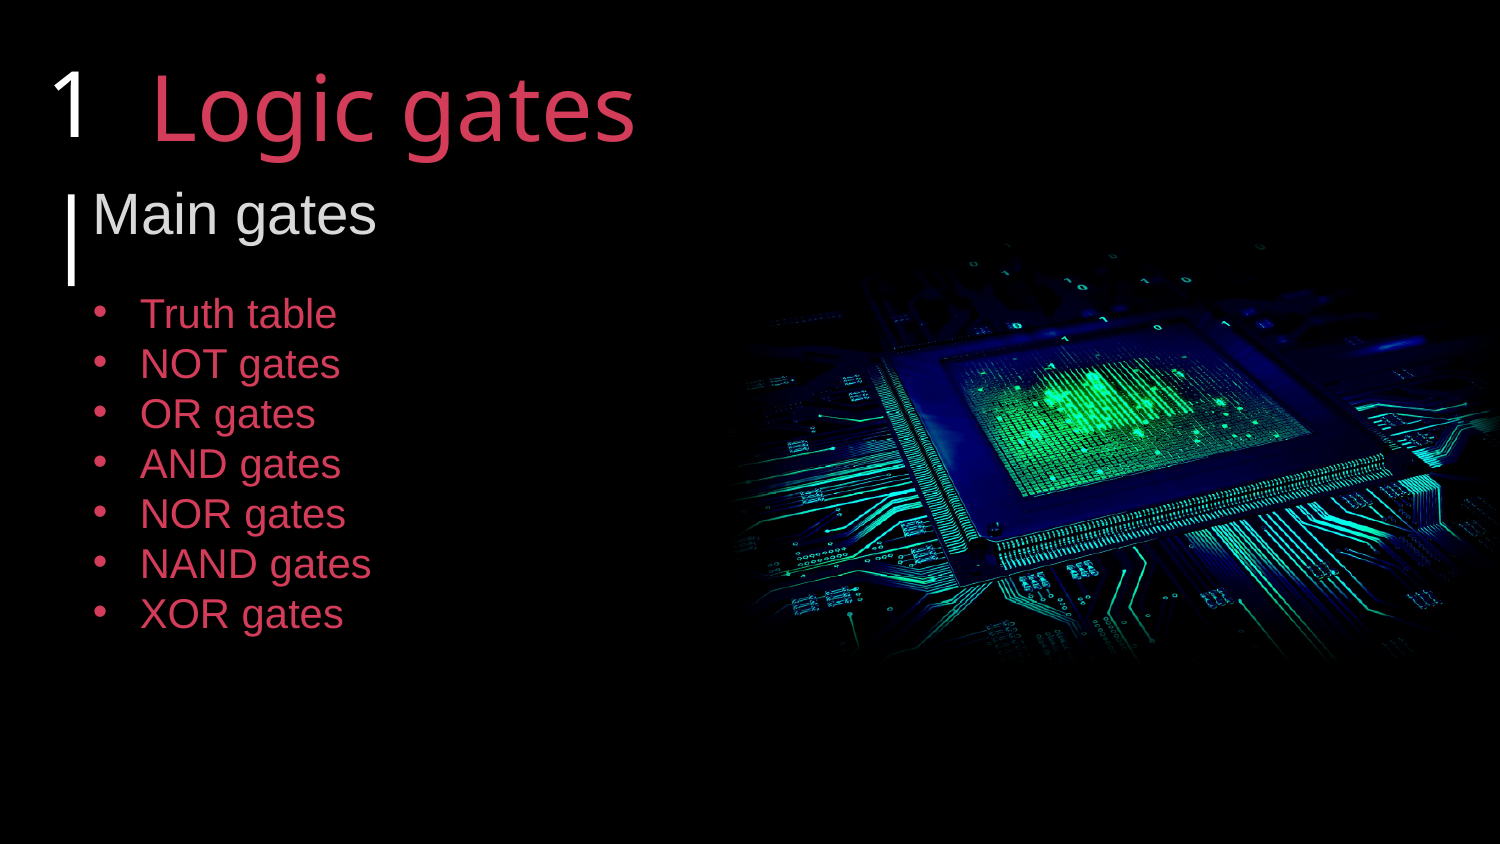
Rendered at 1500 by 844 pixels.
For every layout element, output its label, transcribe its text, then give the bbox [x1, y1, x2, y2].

picture [719, 222, 1500, 672]
list 1| [12, 14, 144, 147]
list Logic gates [115, 18, 877, 166]
text_box Main gates Truth table NOT gates OR gates AND gates NOR gates NAND gates XOR gates [78, 169, 816, 785]
